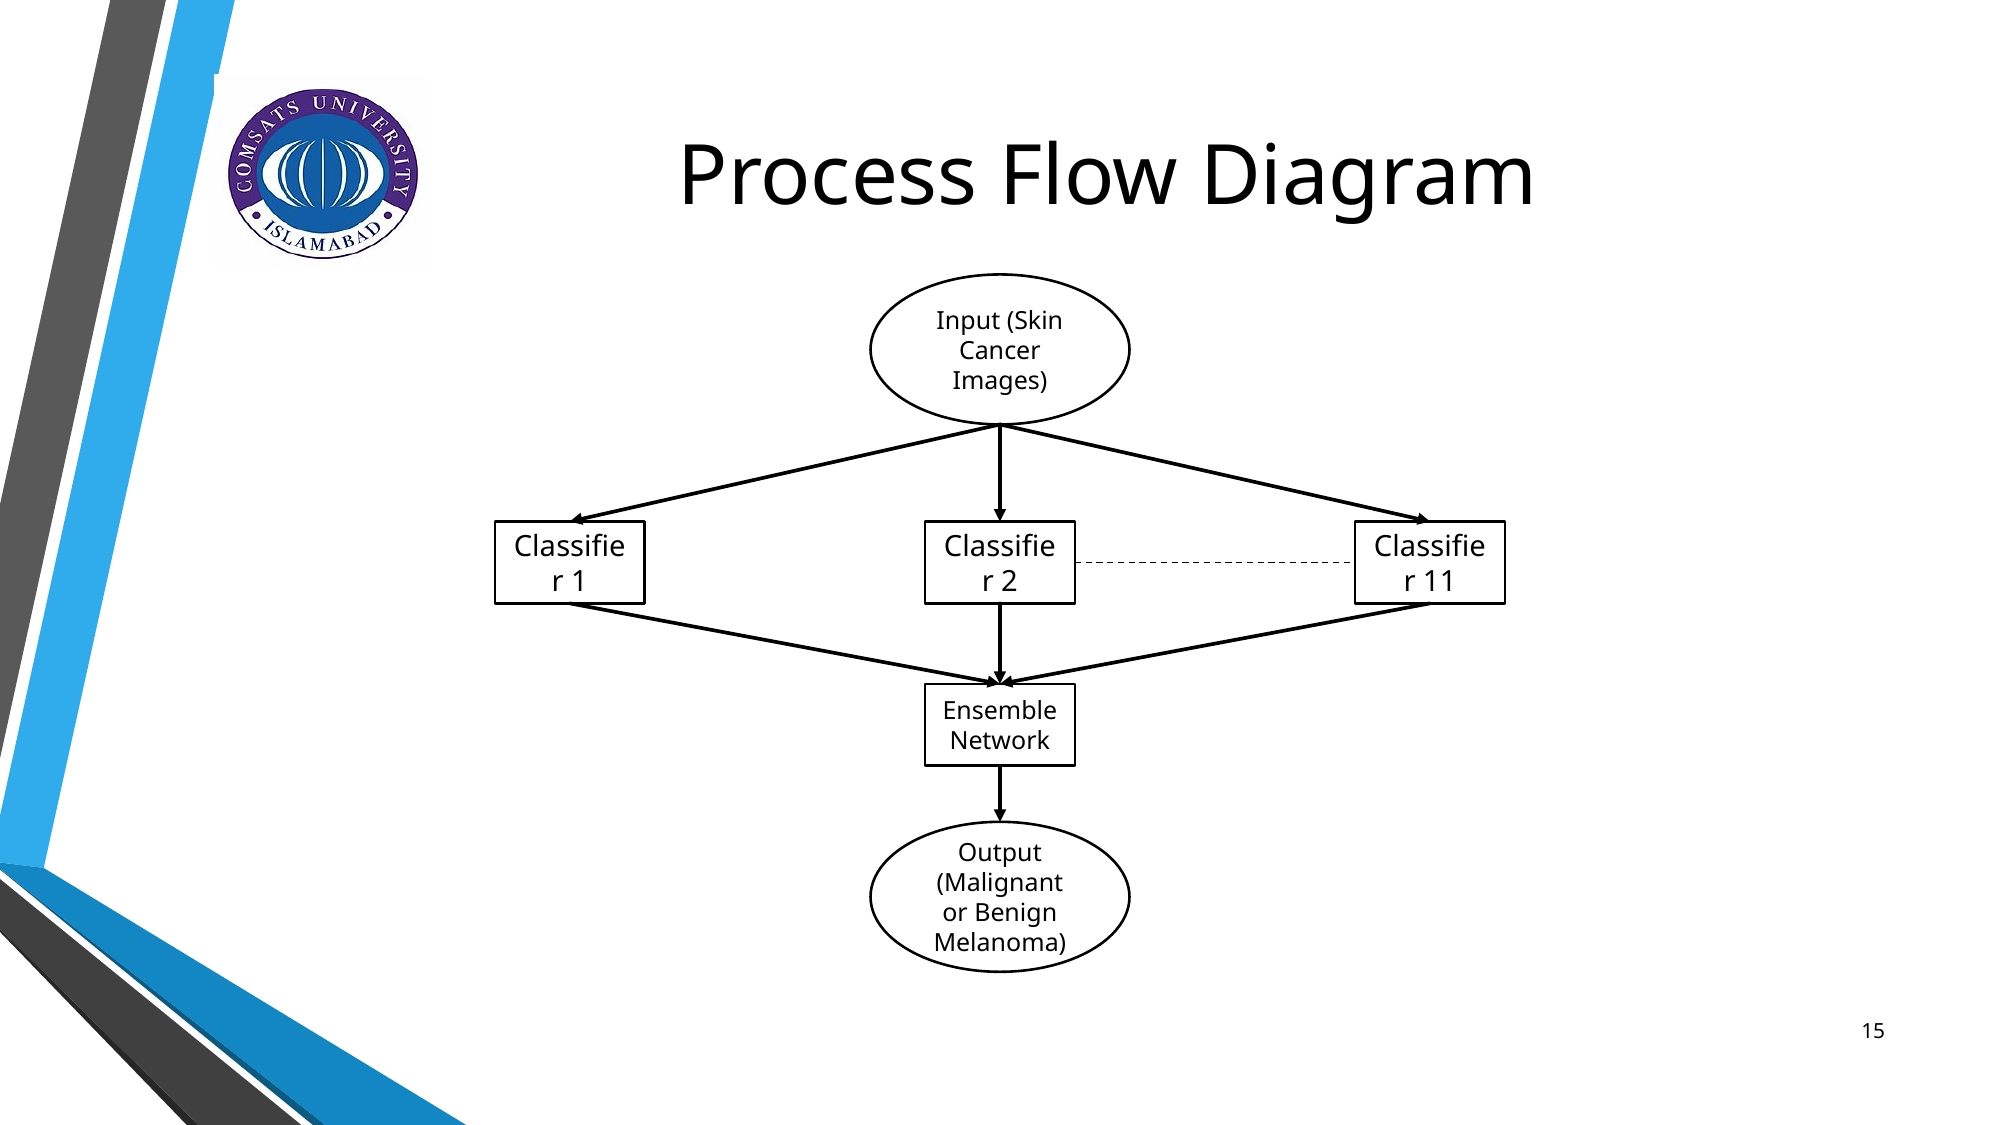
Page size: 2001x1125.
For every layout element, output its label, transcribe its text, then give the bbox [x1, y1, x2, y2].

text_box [569, 424, 999, 522]
text_box Output (Malignant or Benign Melanoma) [869, 820, 1131, 974]
title Process Flow Diagram [432, 75, 1786, 269]
text_box Classifier 11 [1354, 520, 1506, 605]
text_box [999, 603, 1431, 685]
slide_number 15 [1806, 1001, 1900, 1062]
text_box Input (Skin Cancer Images) [869, 273, 1131, 424]
text_box Ensemble Network [924, 685, 1076, 767]
picture [214, 74, 432, 269]
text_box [569, 603, 999, 685]
text_box Classifier 2 [924, 522, 1076, 603]
text_box Classifier 1 [494, 520, 646, 605]
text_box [1001, 424, 1431, 522]
